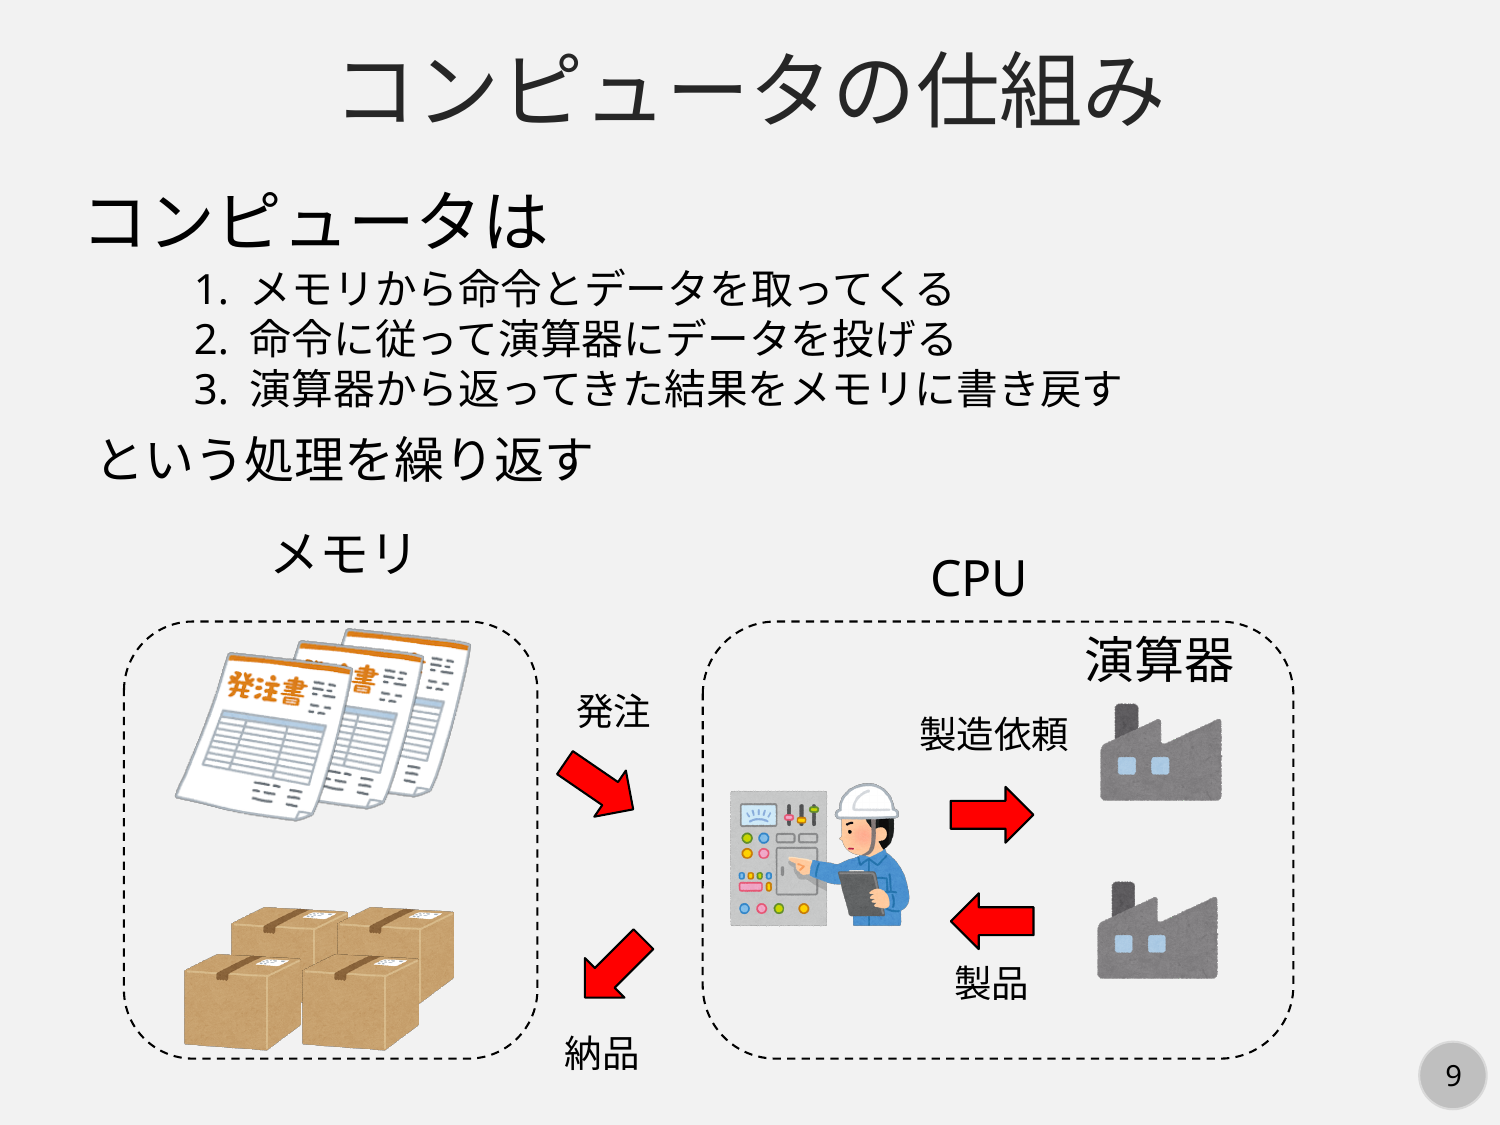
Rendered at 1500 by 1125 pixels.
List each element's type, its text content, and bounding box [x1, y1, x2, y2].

picture [171, 621, 477, 833]
text_box [583, 928, 655, 999]
text_box 納品 [549, 1023, 655, 1083]
text_box という処理を繰り返す [79, 420, 610, 496]
text_box 1. メモリから命令とデータを取ってくる 2. 命令に従って演算器にデータを投げる 3. 演算器から返ってきた結果をメモリに書き戻す [179, 255, 1139, 421]
list コンピュータの仕組み [0, 31, 1500, 155]
text_box CPU [915, 538, 1043, 614]
text_box 演算器 [1234, 621, 1250, 627]
text_box [122, 620, 539, 1060]
text_box 製品 [939, 952, 1045, 1012]
picture [1092, 869, 1224, 992]
text_box コンピュータは [67, 172, 565, 268]
text_box [701, 620, 1295, 1060]
picture [182, 893, 454, 1058]
text_box [556, 750, 635, 818]
text_box メモリ [254, 515, 435, 590]
text_box 製造依頼 [904, 704, 1085, 764]
picture [1095, 691, 1228, 814]
text_box 発注 [561, 680, 667, 741]
picture [726, 775, 913, 936]
